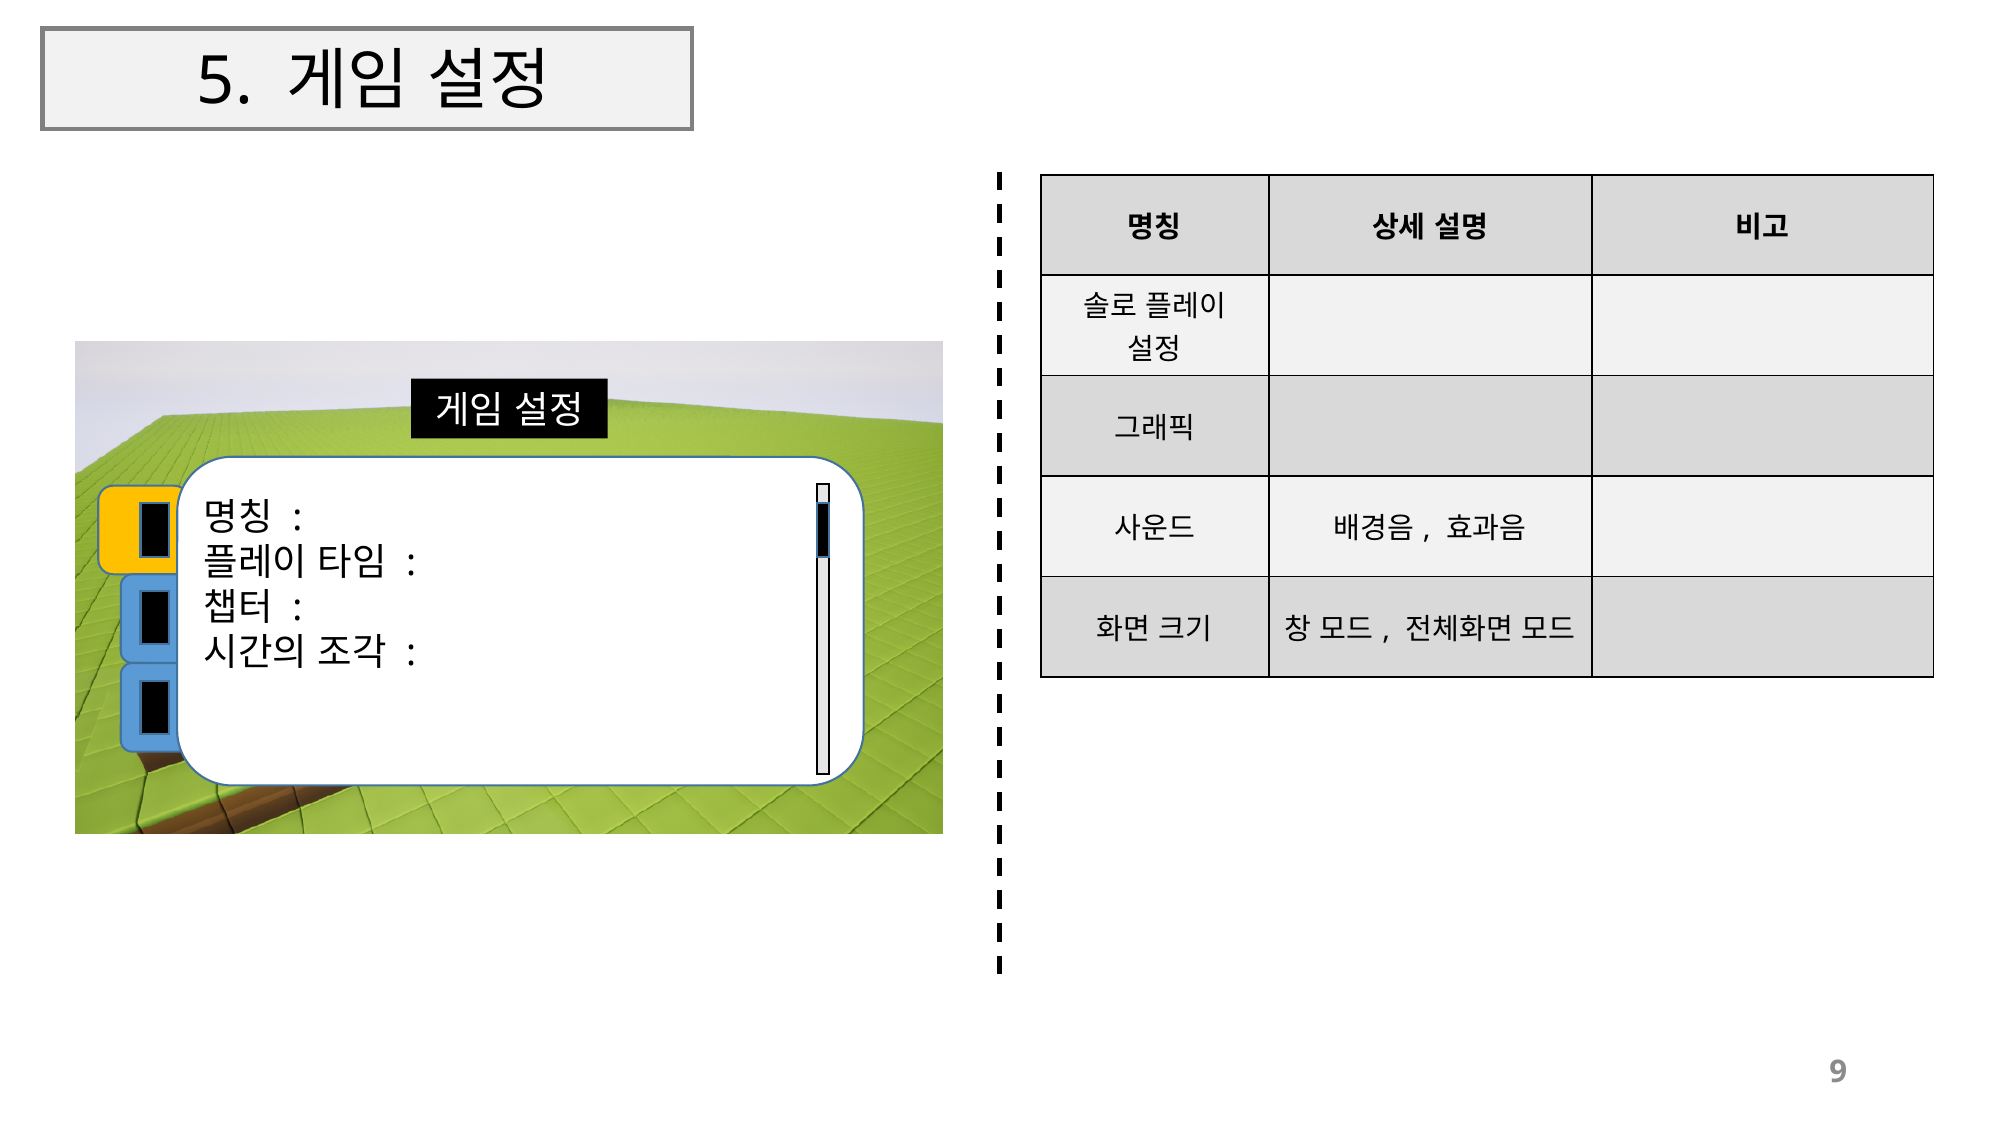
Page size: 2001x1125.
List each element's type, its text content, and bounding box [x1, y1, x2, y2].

table_cell 사운드 [1042, 477, 1268, 576]
table_header 명칭 [1042, 176, 1268, 274]
table_cell 그래픽 [1042, 376, 1268, 475]
table_header 상세 설명 [1270, 176, 1591, 274]
table_cell 솔로 플레이 설정 [1042, 276, 1268, 375]
table_cell [1593, 376, 1933, 475]
table_cell [1270, 376, 1591, 475]
table_cell [1593, 577, 1933, 676]
table_header 비고 [1593, 176, 1933, 274]
table_cell 화면 크기 [1042, 577, 1268, 676]
slide_number 9 [1412, 1042, 1863, 1103]
table_cell [1593, 477, 1933, 576]
table_cell 배경음, 효과음 [1270, 477, 1591, 576]
table_cell [1270, 276, 1591, 375]
table_cell [1593, 276, 1933, 375]
table_cell 창 모드, 전체화면 모드 [1270, 577, 1591, 676]
picture [75, 341, 943, 834]
title 5. 게임 설정 [63, 27, 685, 126]
